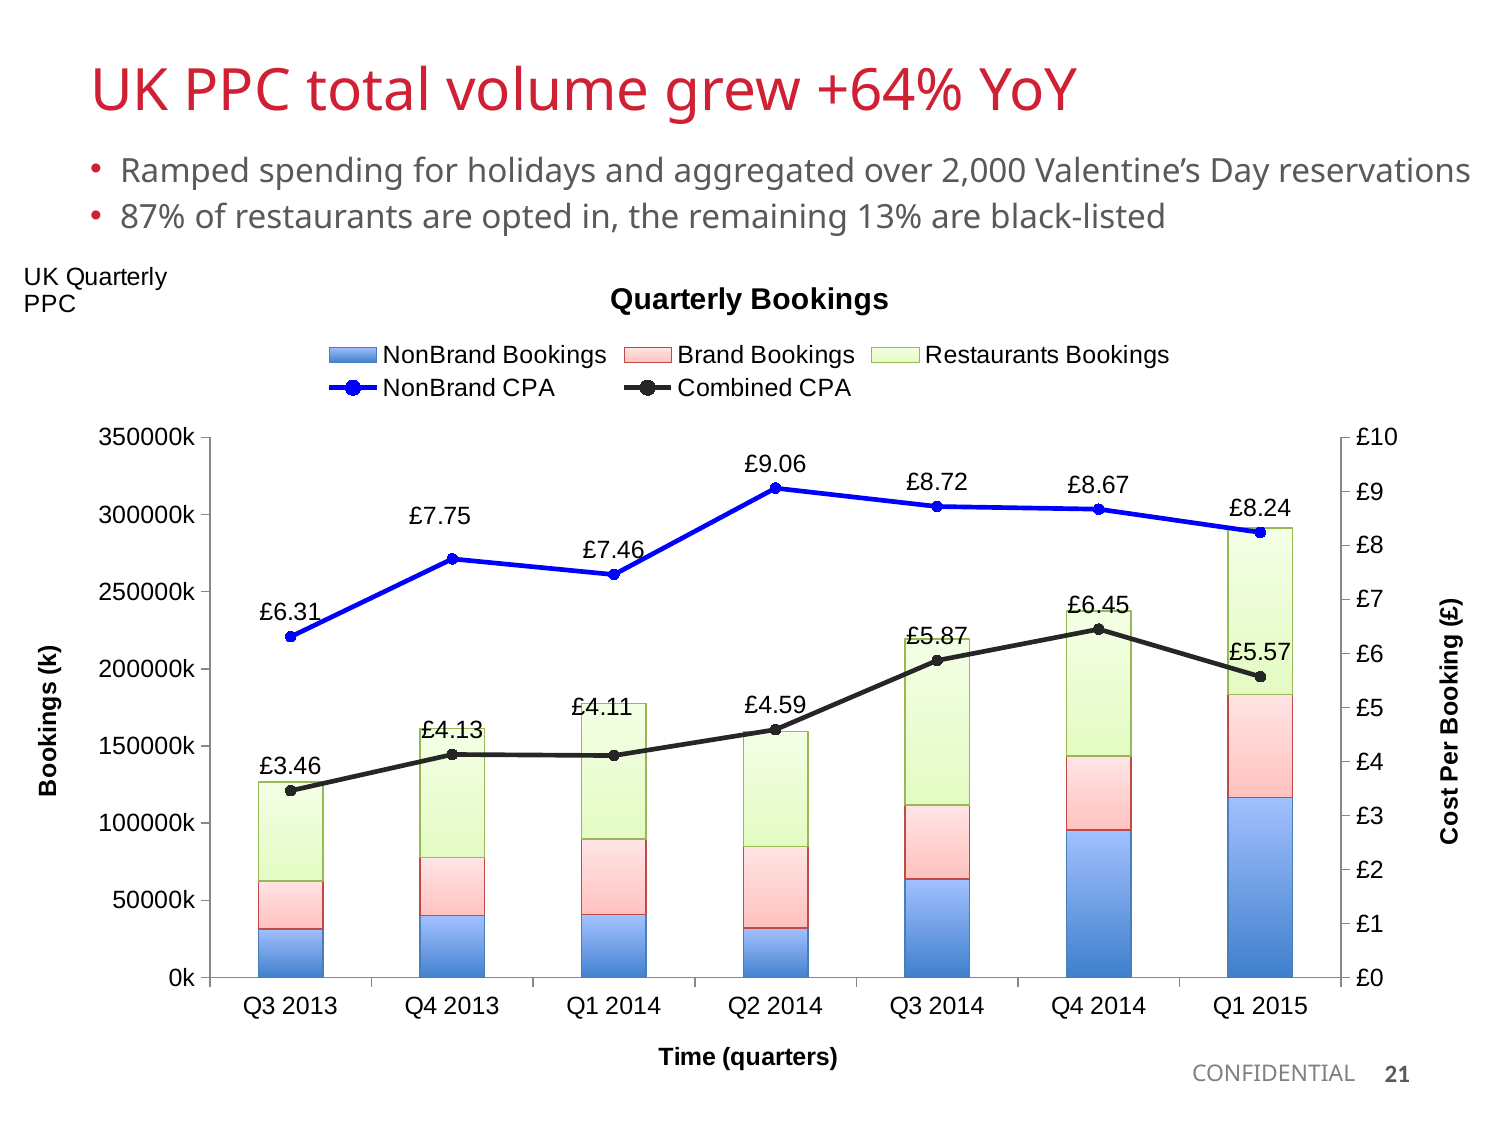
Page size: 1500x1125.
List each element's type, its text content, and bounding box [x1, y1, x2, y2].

list UK PPC total volume grew +64% YoY [75, 44, 1425, 142]
list Ramped spending for holidays and aggregated over 2,000 Valentine’s Day reservations 87% of restaurants are opted in, the remaining 13% are black-listed [75, 141, 1500, 248]
chart [0, 248, 1500, 1103]
